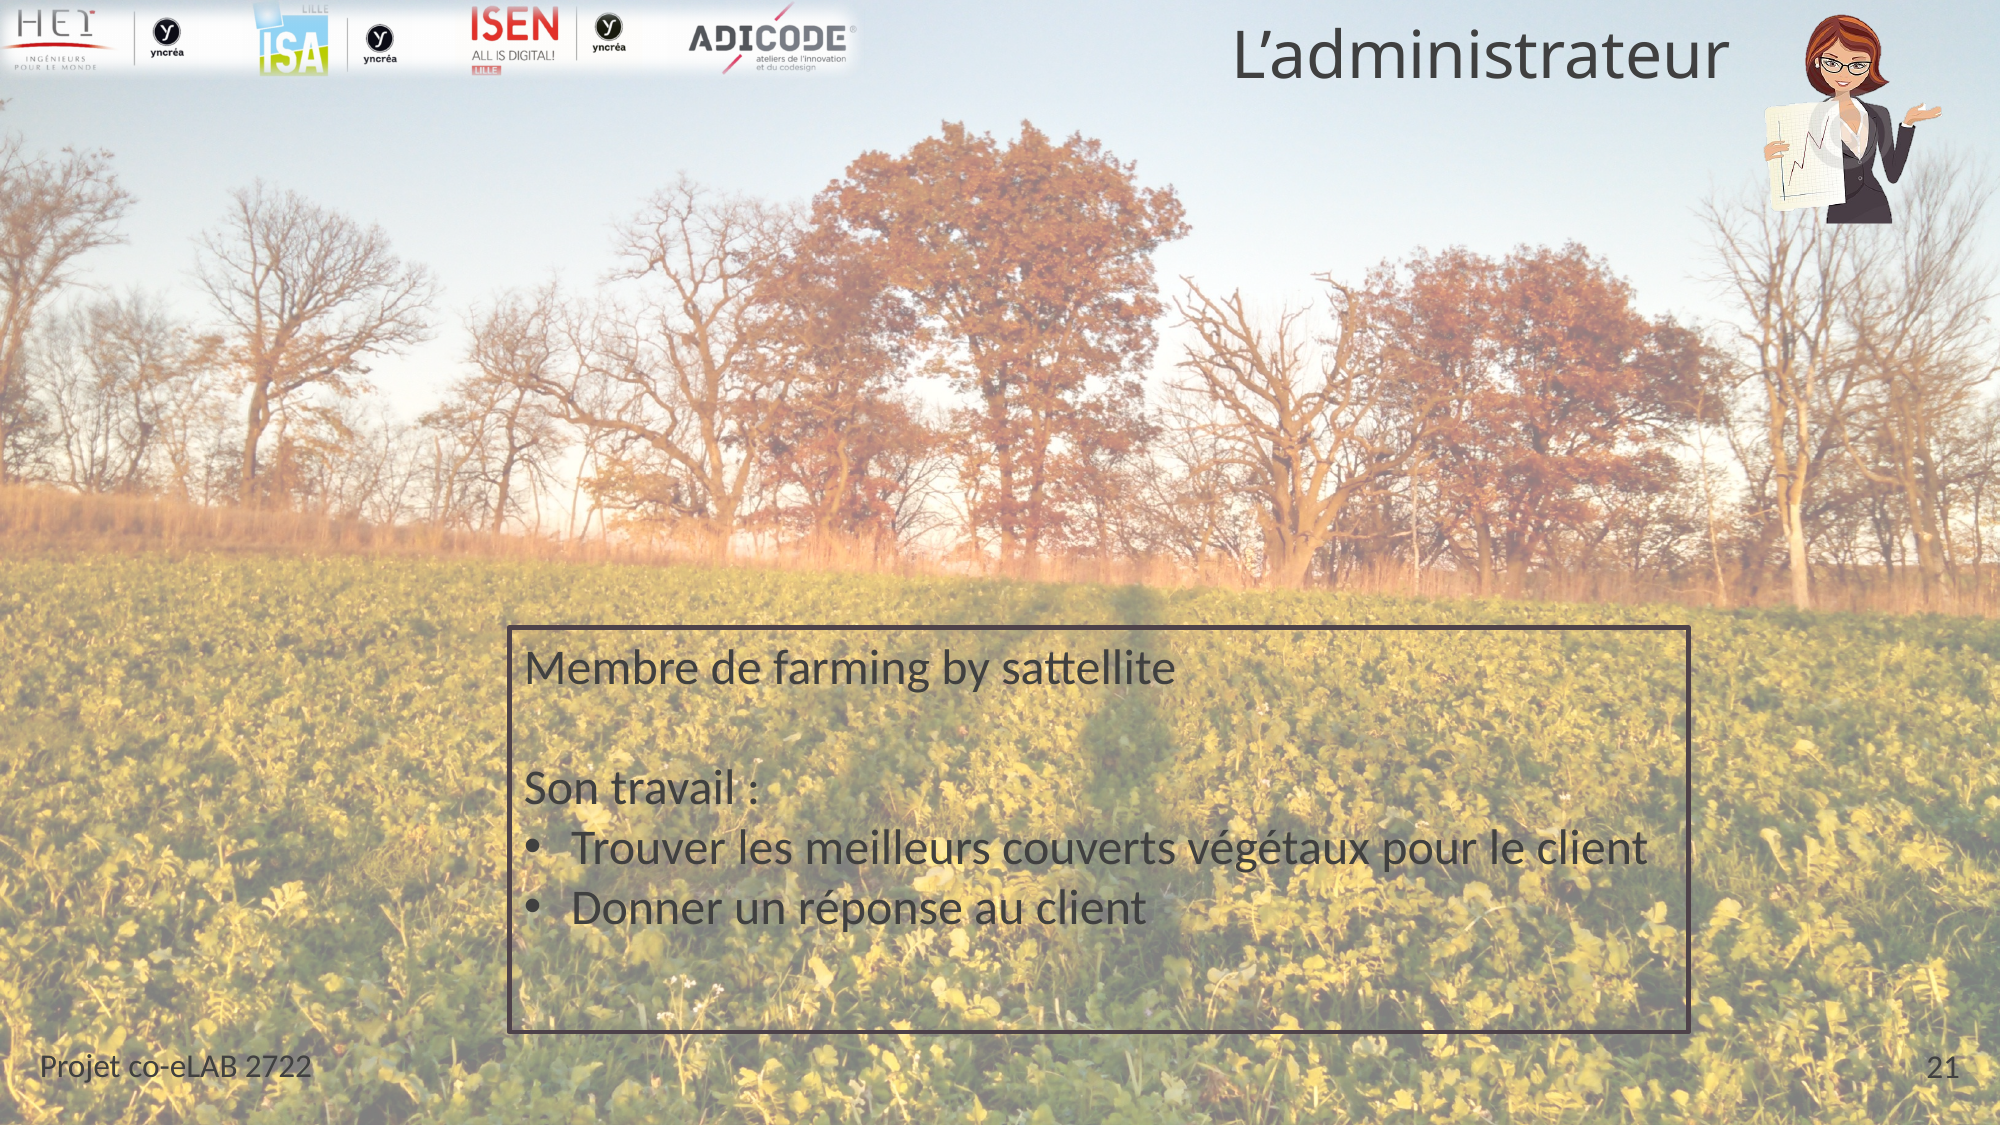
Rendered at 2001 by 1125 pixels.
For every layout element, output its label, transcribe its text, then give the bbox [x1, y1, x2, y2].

text_box Membre de farming by sattellite Son travail : Trouver les meilleurs couverts végétaux pour le client Donner un réponse au client [509, 627, 1689, 1033]
picture [8, 18, 846, 63]
title L’administrateur [1212, 0, 1749, 100]
slide_number 25 [0, 9, 855, 72]
slide_number 21 [1524, 1035, 1975, 1096]
footer Projet co-eLAB 2722 [24, 1036, 700, 1097]
picture [1749, 0, 1959, 250]
